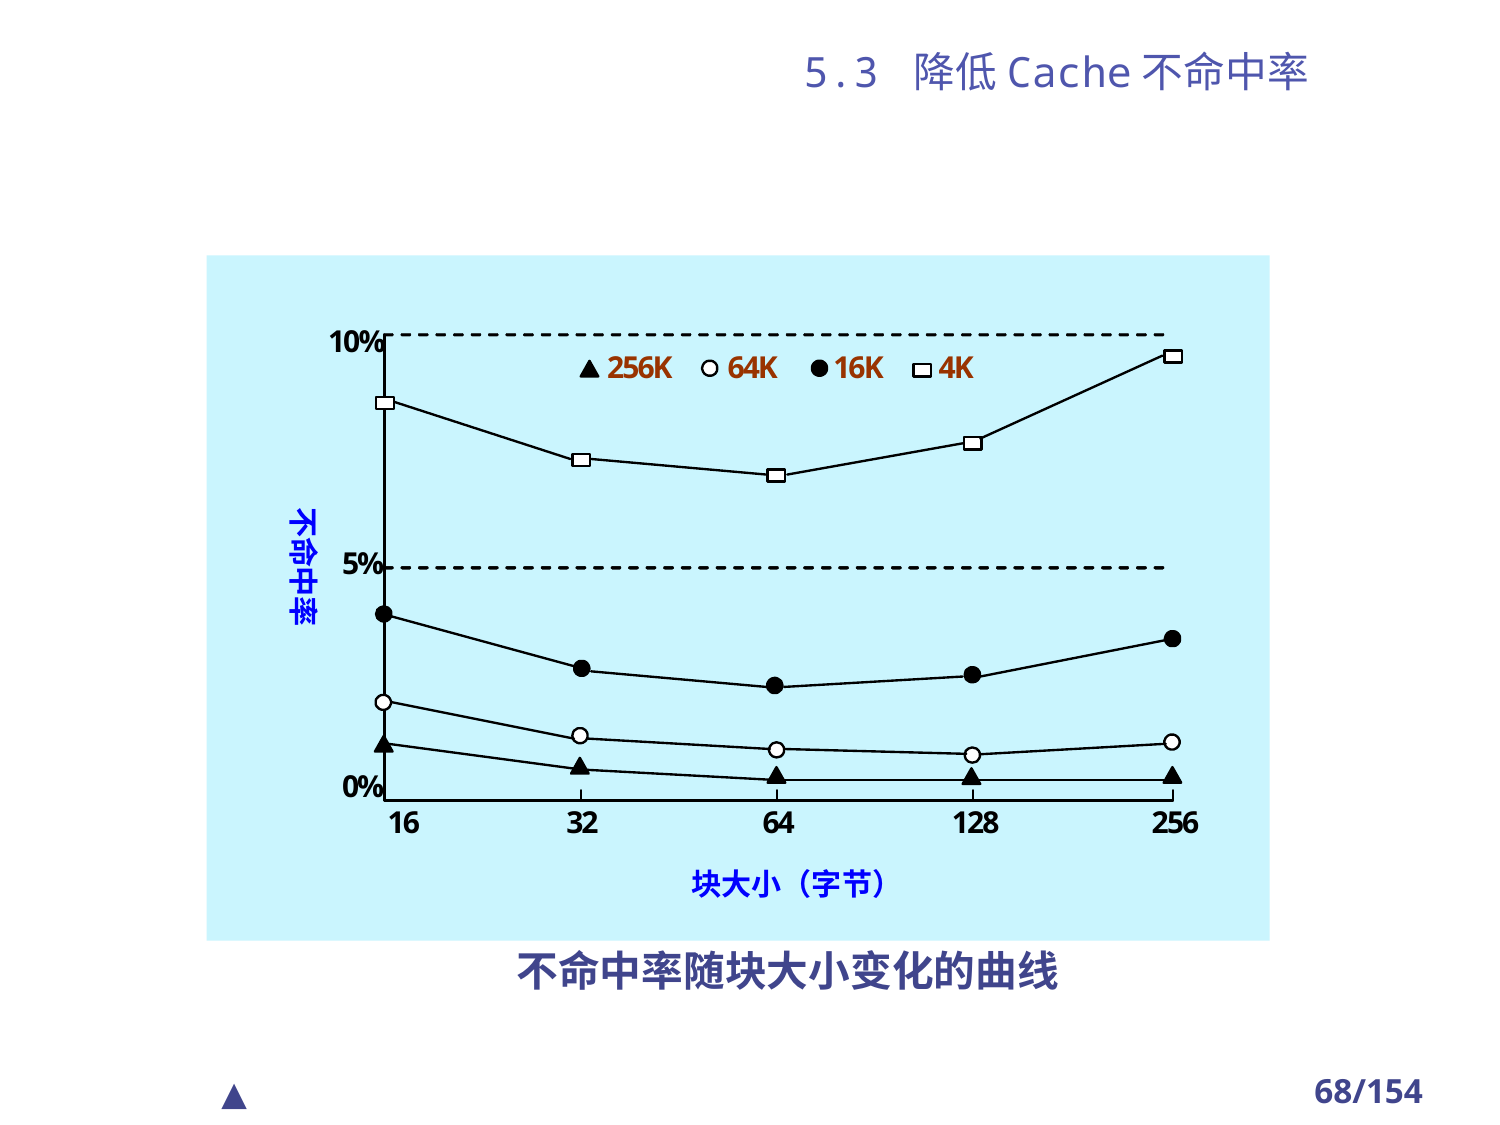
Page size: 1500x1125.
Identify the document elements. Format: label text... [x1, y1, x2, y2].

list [265, 314, 1211, 910]
title 5.3 降低Cache不命中率 [637, 40, 1475, 104]
text_box 不命中率随块大小变化的曲线 [501, 928, 1270, 1004]
text_box [206, 255, 1270, 941]
